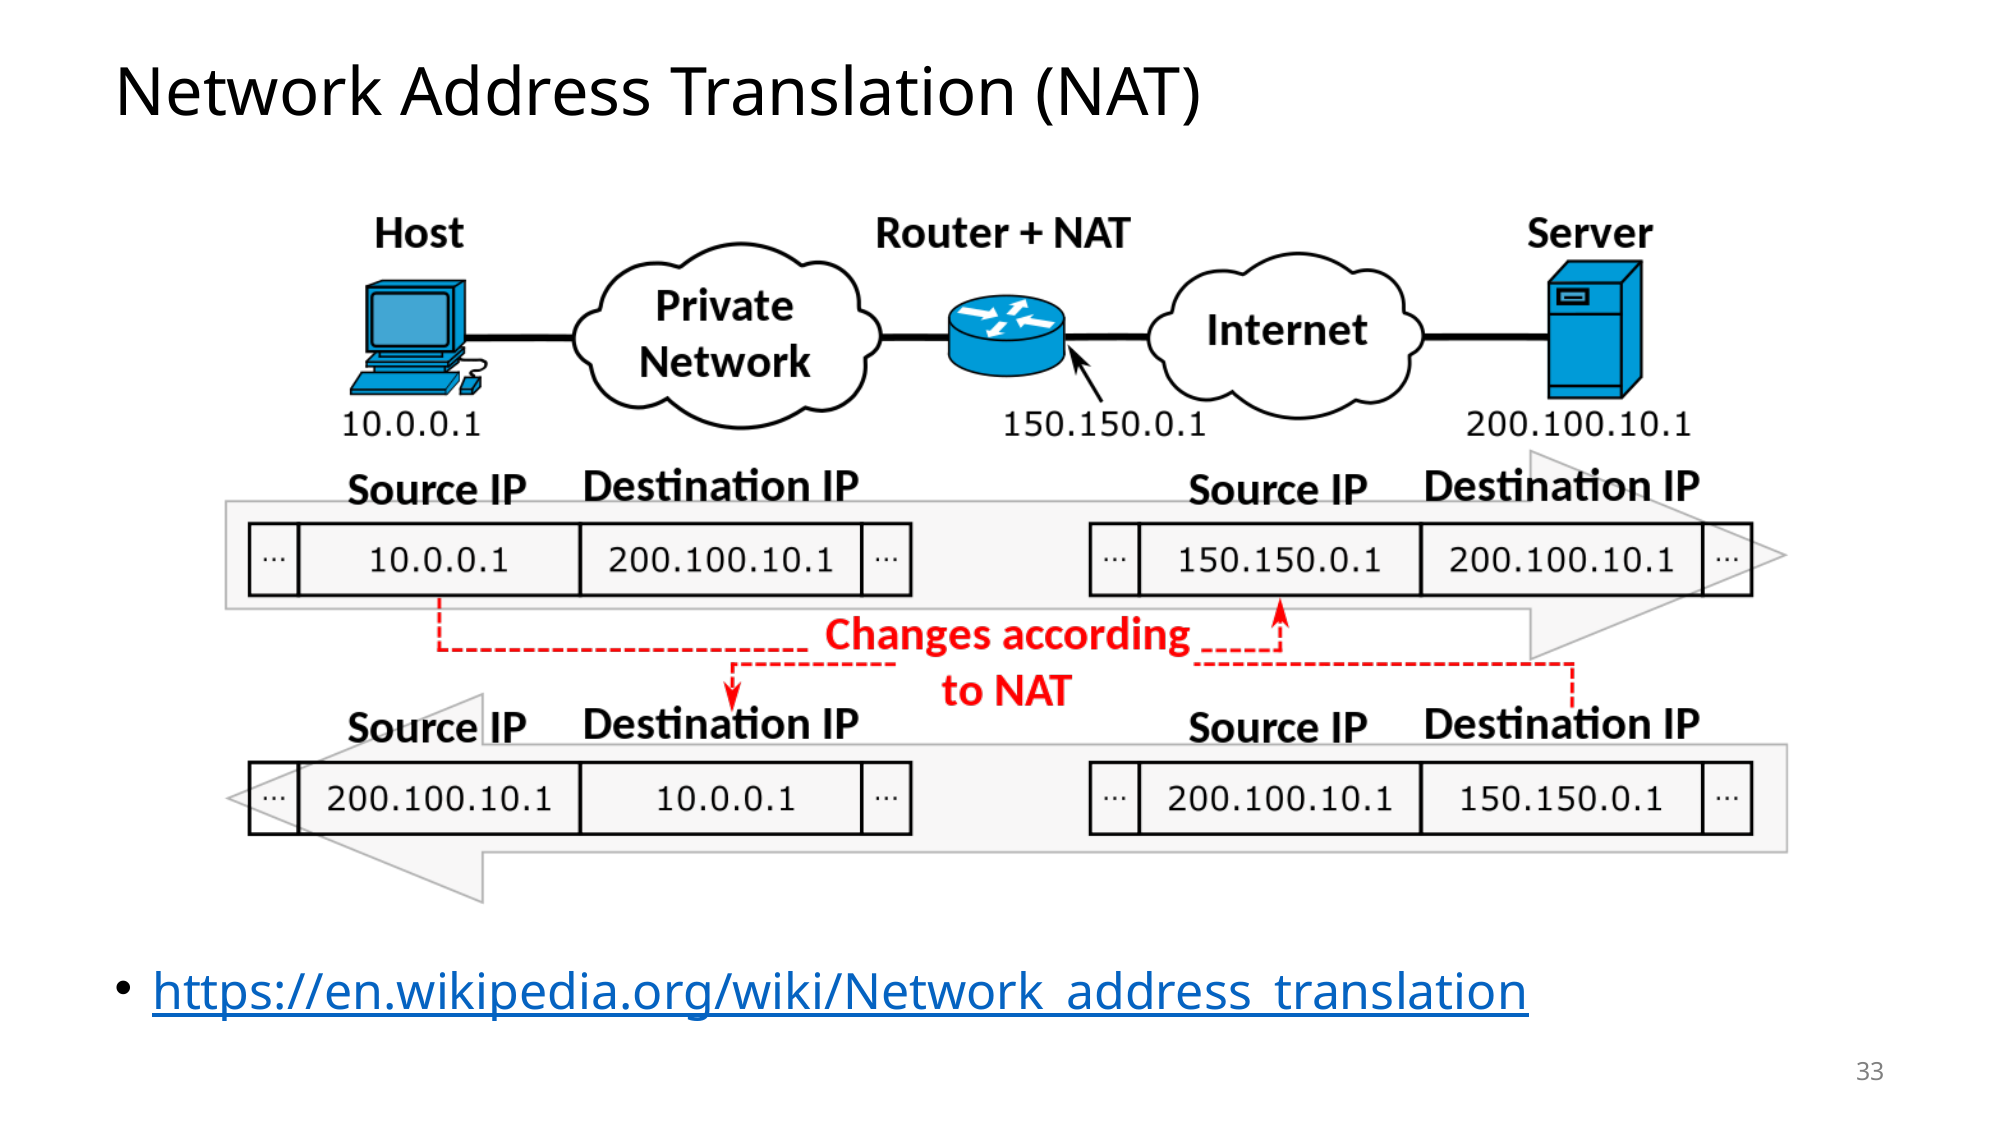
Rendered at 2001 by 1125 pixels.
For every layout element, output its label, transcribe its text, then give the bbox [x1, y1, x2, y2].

list https://en.wikipedia.org/wiki/Network_address_translation [99, 952, 1900, 1066]
title Network Address Translation (NAT) [99, 37, 1900, 150]
slide_number 33 [1749, 1042, 1900, 1103]
picture [189, 184, 1825, 941]
